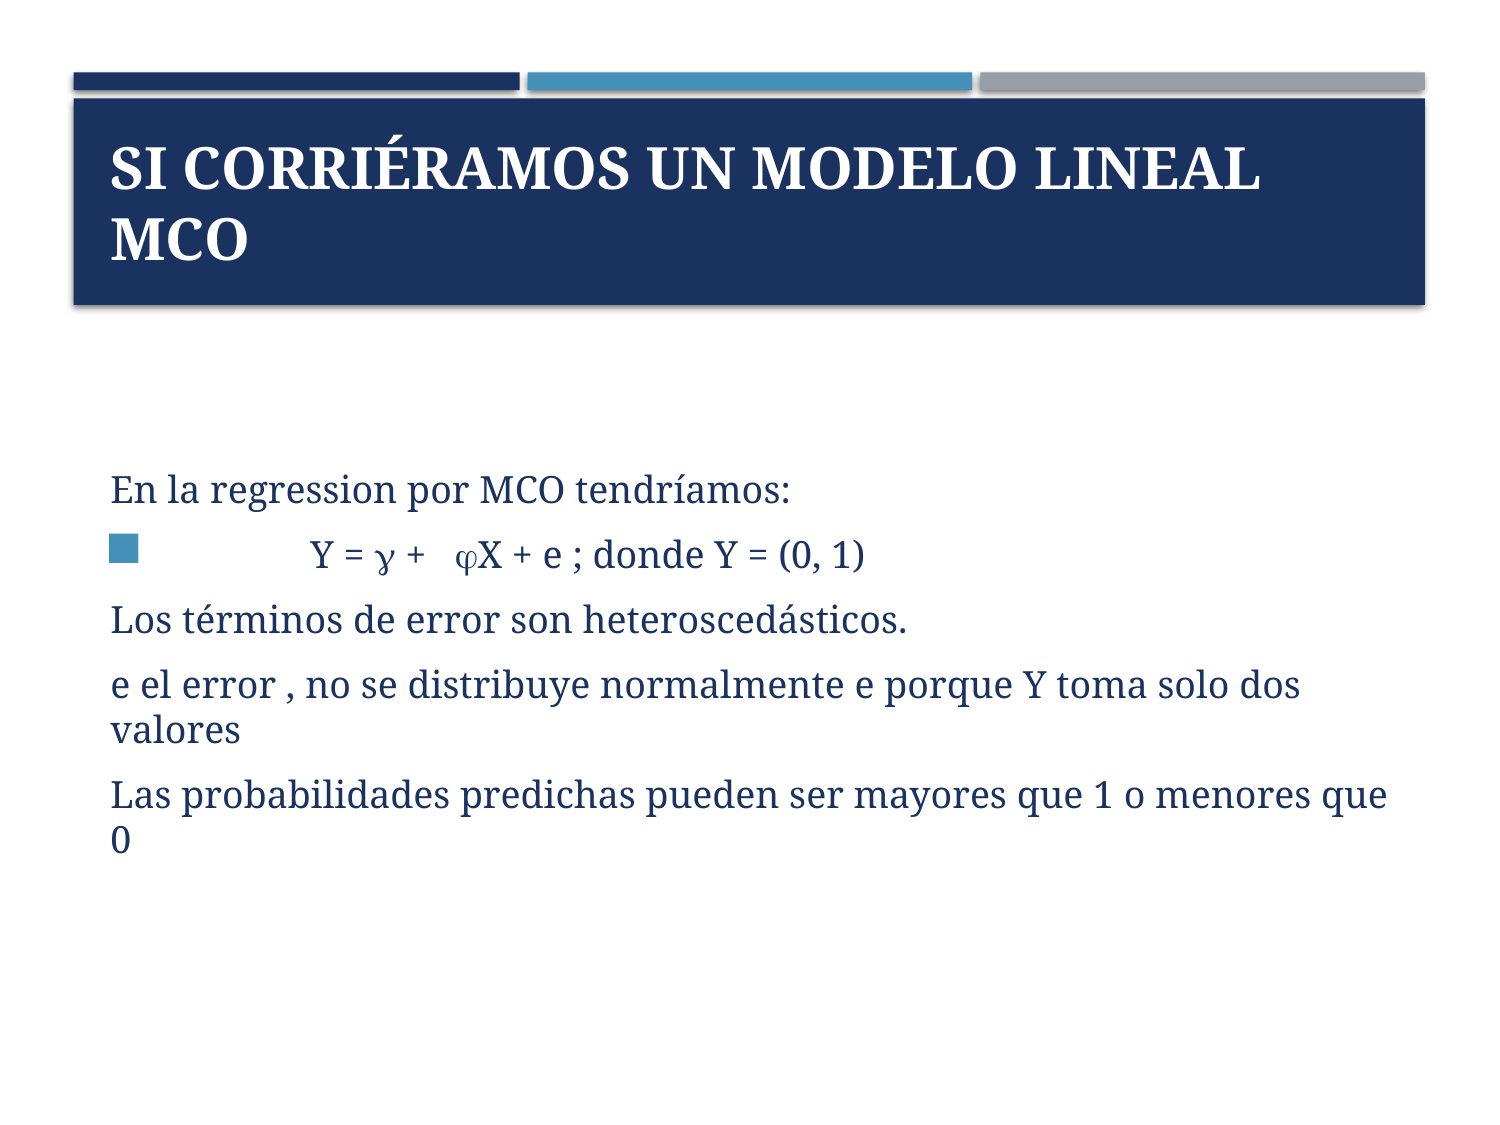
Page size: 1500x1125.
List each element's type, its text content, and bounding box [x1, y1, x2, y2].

title Si corriéramos un modelo lineal MCO [95, 112, 1406, 291]
list En la regression por MCO tendríamos: Y =  + X + e ; donde Y = (0, 1) Los términos de error son heteroscedásticos. e el error , no se distribuye normalmente e porque Y toma solo dos valores Las probabilidades predichas pueden ser mayores que 1 o menores que 0 [95, 365, 1406, 962]
